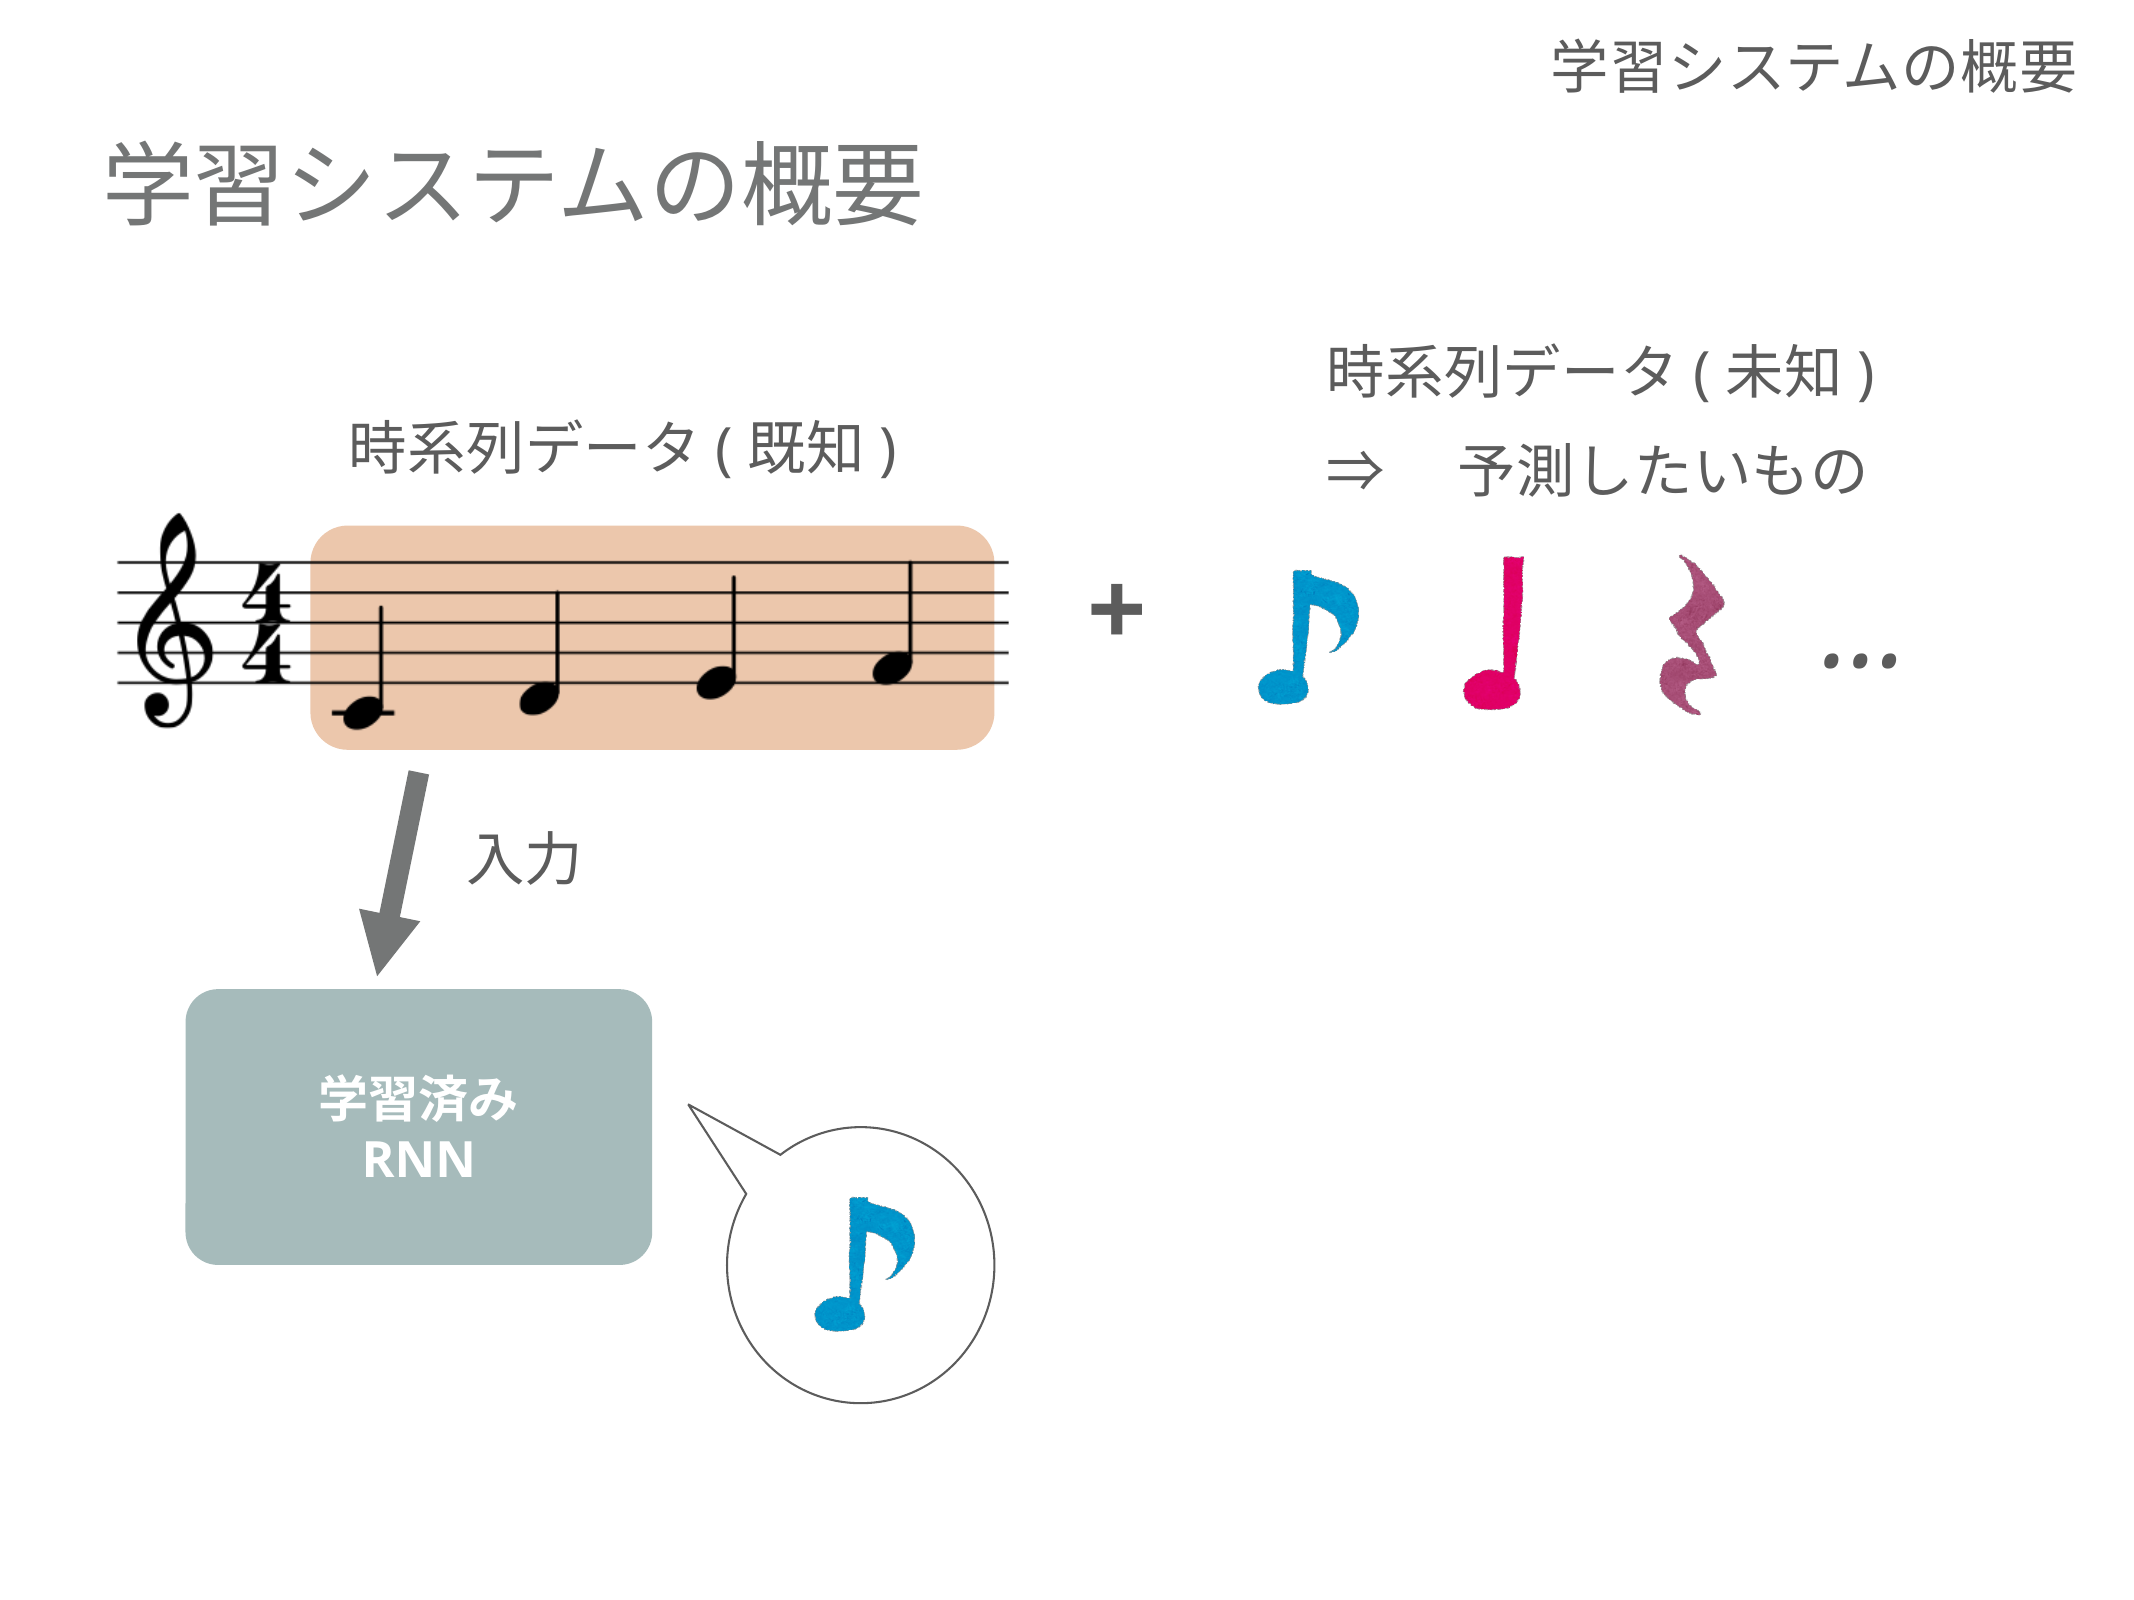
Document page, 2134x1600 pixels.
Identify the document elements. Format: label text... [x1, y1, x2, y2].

picture [783, 1186, 938, 1344]
text_box 学習システムの概要 [1413, 21, 2087, 109]
text_box … [1807, 547, 1925, 698]
text_box 入力 [457, 814, 861, 901]
text_box [688, 1104, 995, 1404]
text_box 時系列データ(既知) [340, 403, 934, 476]
picture [1227, 559, 1382, 717]
picture [1421, 548, 1591, 728]
text_box 時系列データ(未知) ⇒ 予測したいもの [1318, 326, 1911, 513]
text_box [376, 772, 420, 977]
picture [74, 476, 1009, 791]
list [93, 327, 2041, 1482]
picture [1632, 547, 1756, 725]
text_box + [1078, 533, 1274, 676]
title 学習システムの概要 [93, 118, 2041, 238]
text_box 学習済み RNN [185, 989, 653, 1265]
